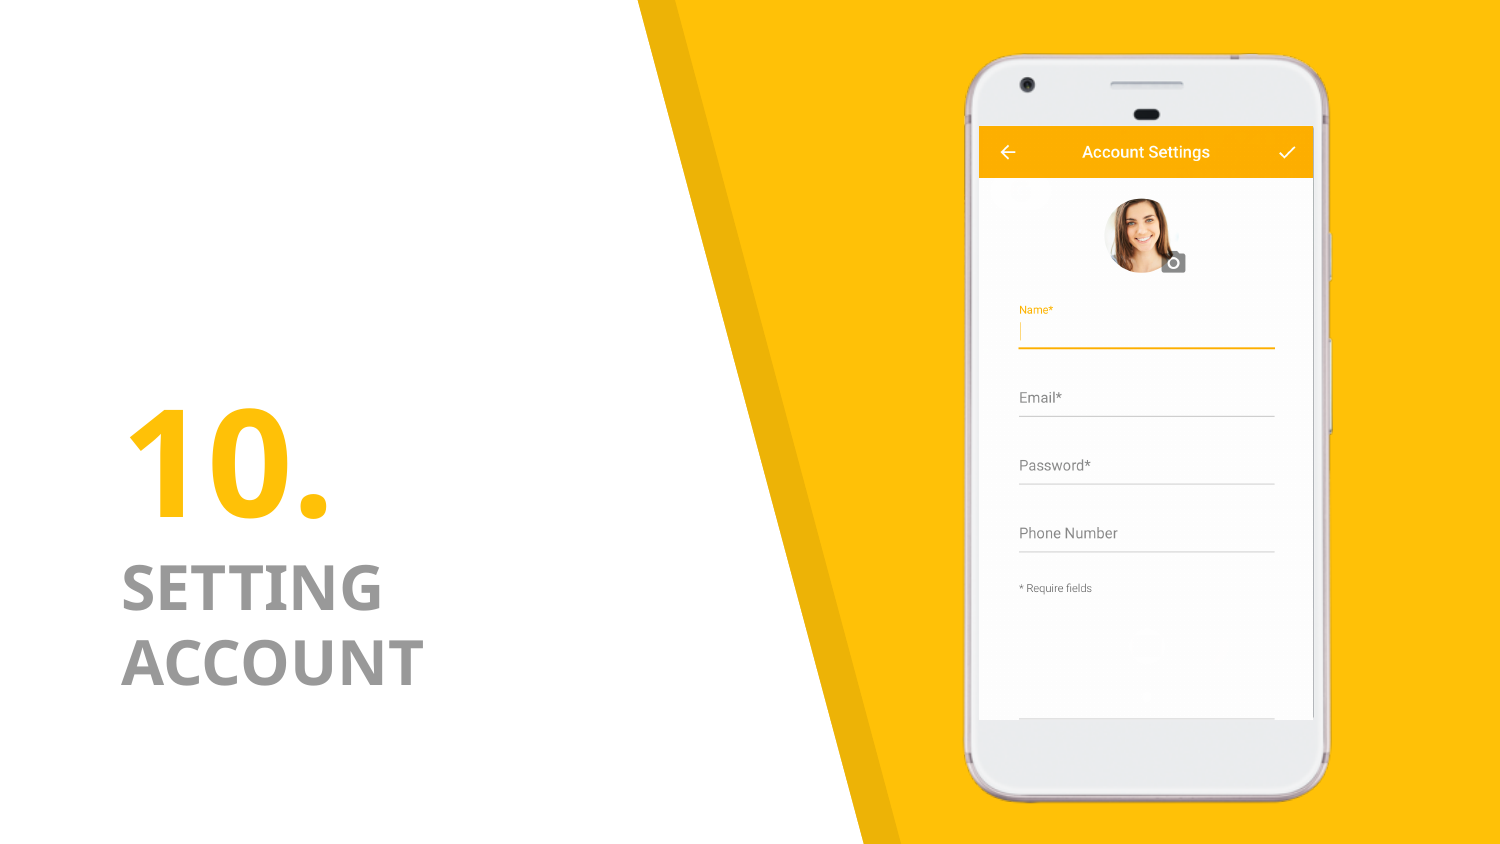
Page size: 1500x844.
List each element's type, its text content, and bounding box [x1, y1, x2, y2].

picture [923, 26, 1394, 828]
title 10. SETTING ACCOUNT [106, 222, 685, 713]
